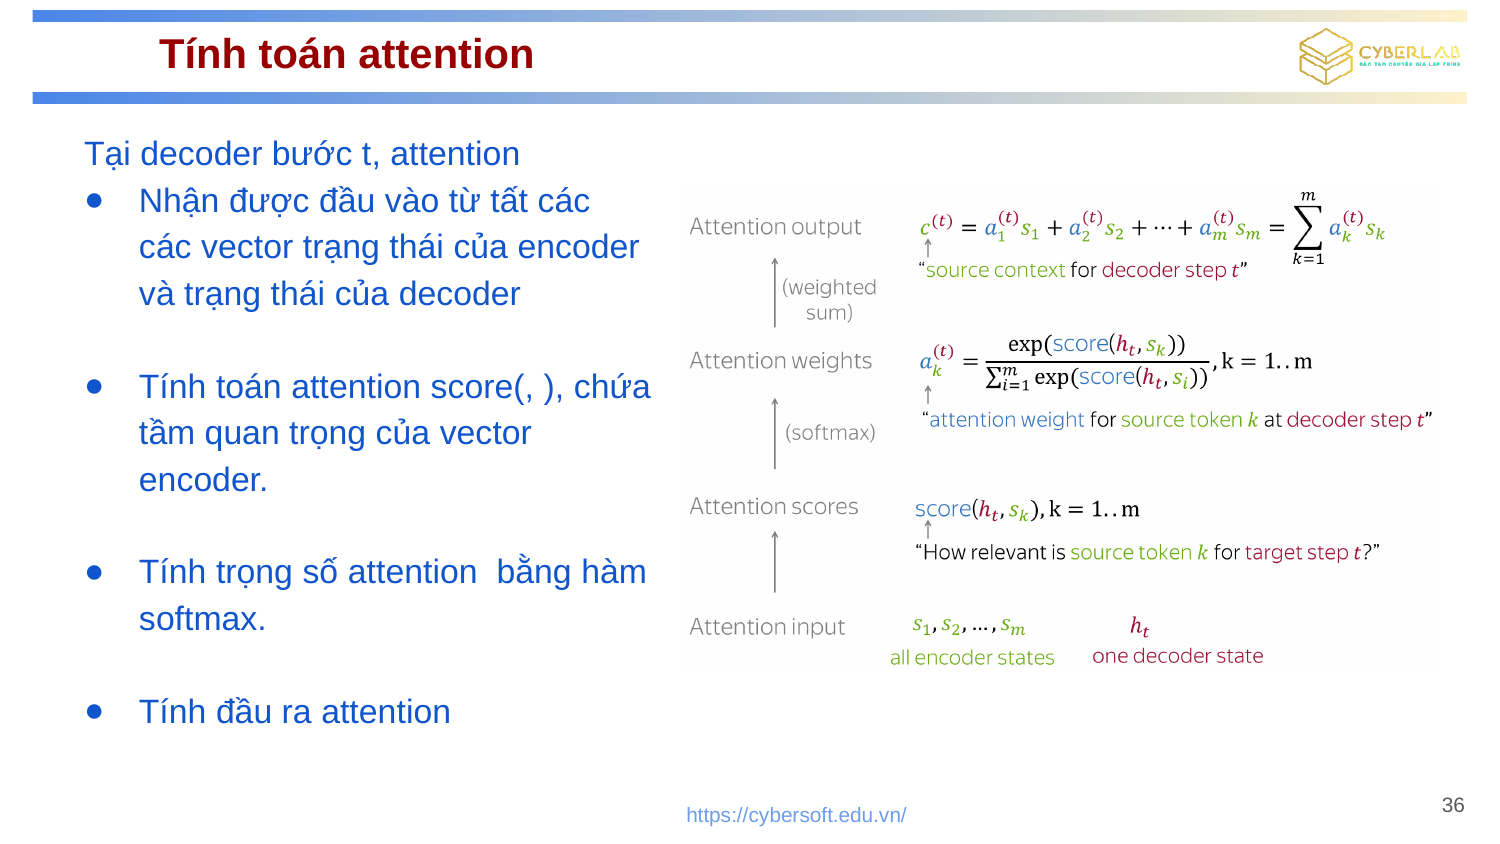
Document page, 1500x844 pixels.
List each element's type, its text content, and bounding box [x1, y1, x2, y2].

picture [1449, 28, 1468, 85]
slide_number 36 [1389, 782, 1480, 830]
picture [684, 186, 1436, 669]
title Tính toán attention [144, 12, 1449, 93]
